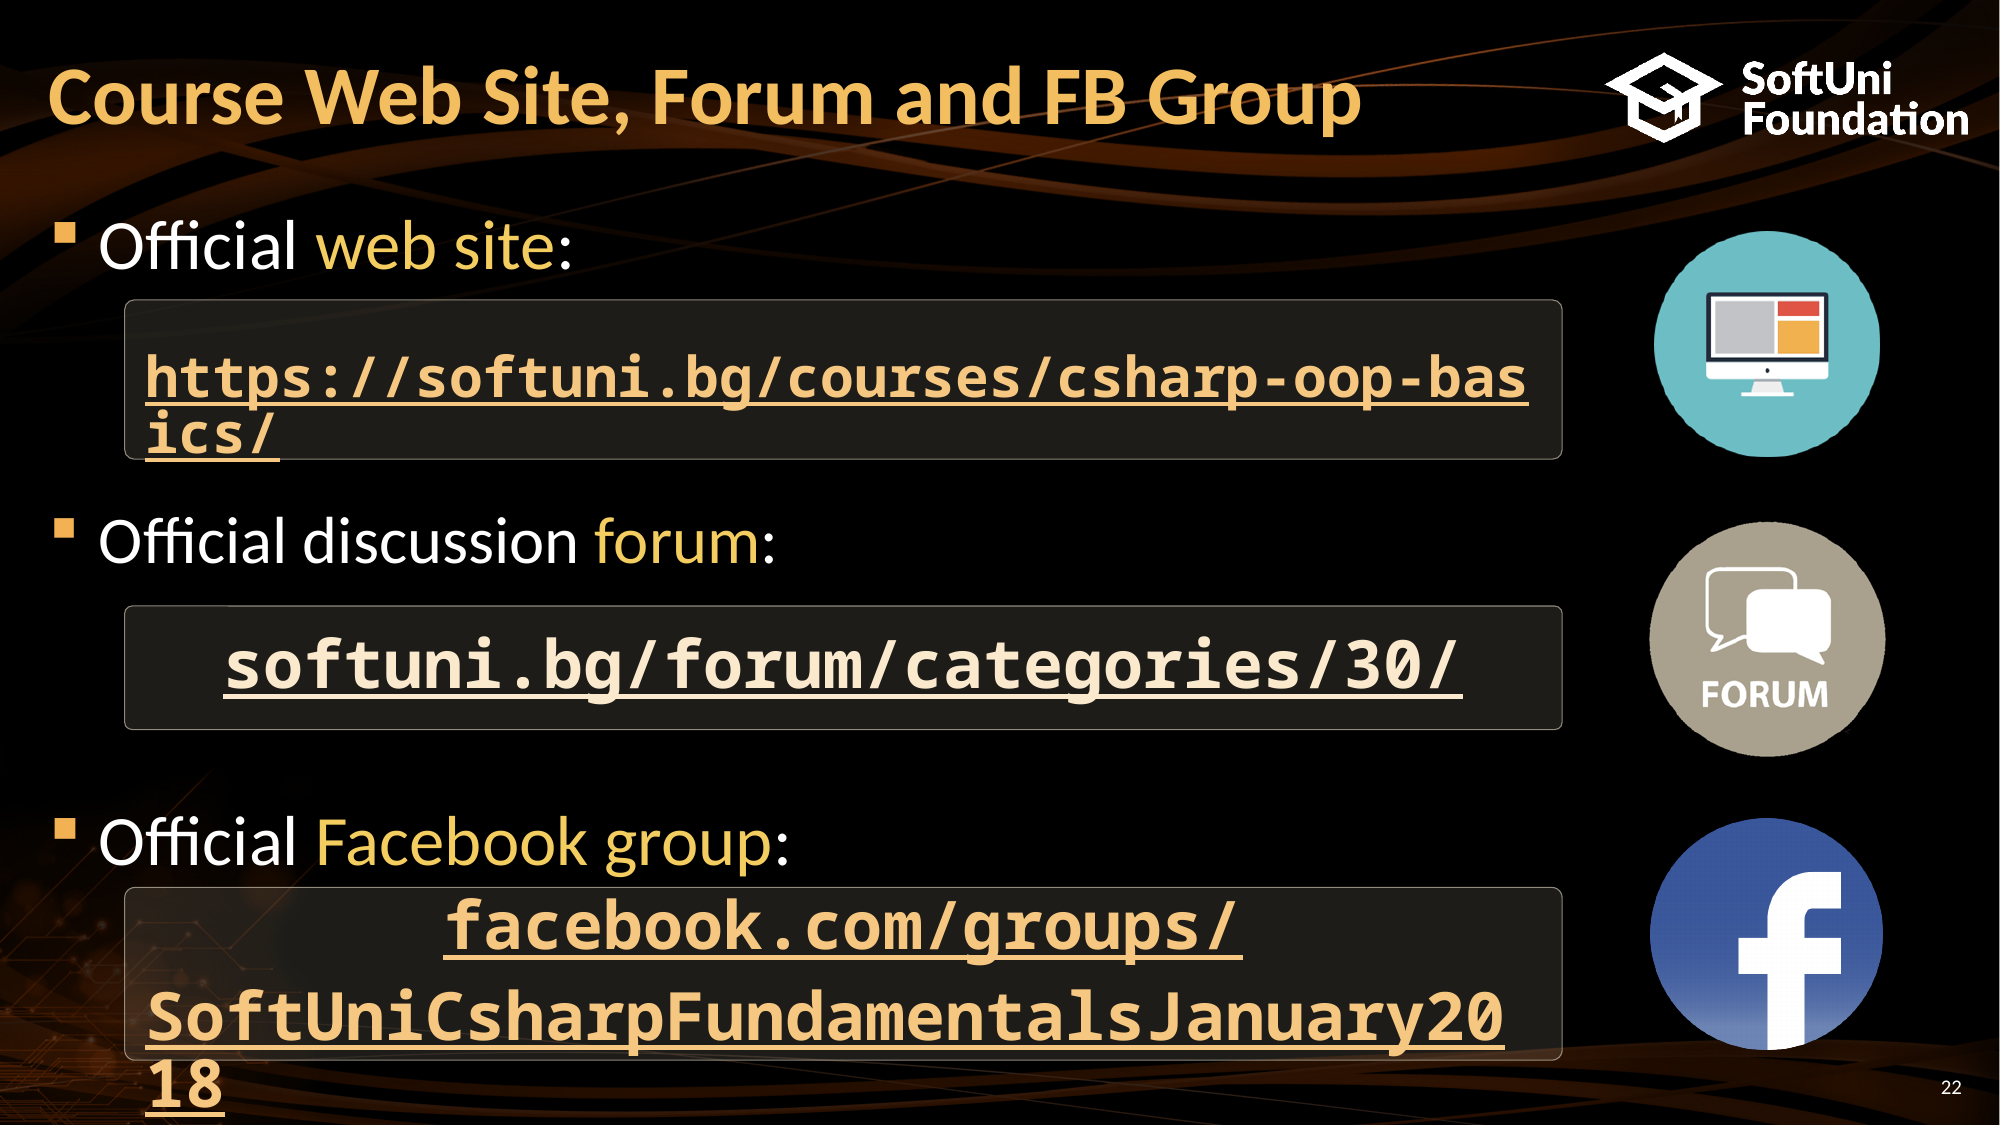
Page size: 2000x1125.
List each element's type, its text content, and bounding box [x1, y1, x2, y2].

picture [0, 0, 2000, 1125]
title Course Web Site, Forum and FB Group [30, 6, 1602, 189]
text_box facebook.com/groups/ SoftUniCsharpFundamentalsJanuary2018 [124, 887, 1563, 1061]
text_box softuni.bg/forum/categories/30/ [124, 605, 1563, 730]
list Official web site: Official discussion forum: Official Facebook group: [31, 188, 1968, 1103]
text_box https://softuni.bg/courses/csharp-oop-basics/ [124, 299, 1563, 460]
